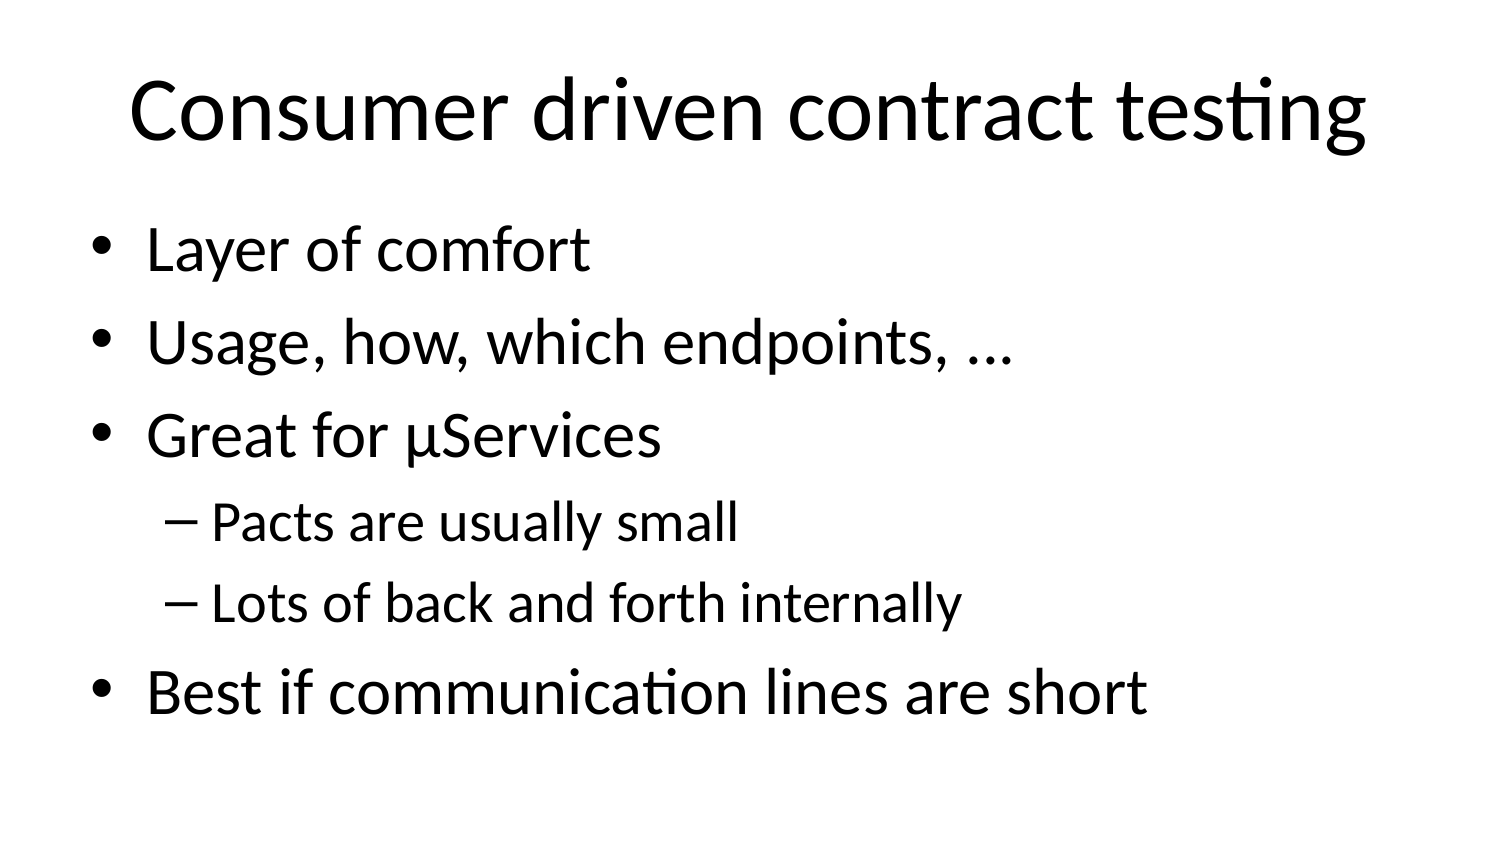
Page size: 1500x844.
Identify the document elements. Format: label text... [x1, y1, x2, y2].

title Consumer driven contract testing [75, 33, 1425, 175]
list Layer of comfort Usage, how, which endpoints, ... Great for µServices Pacts are usually small Lots of back and forth internally Best if communication lines are short [75, 196, 1425, 754]
